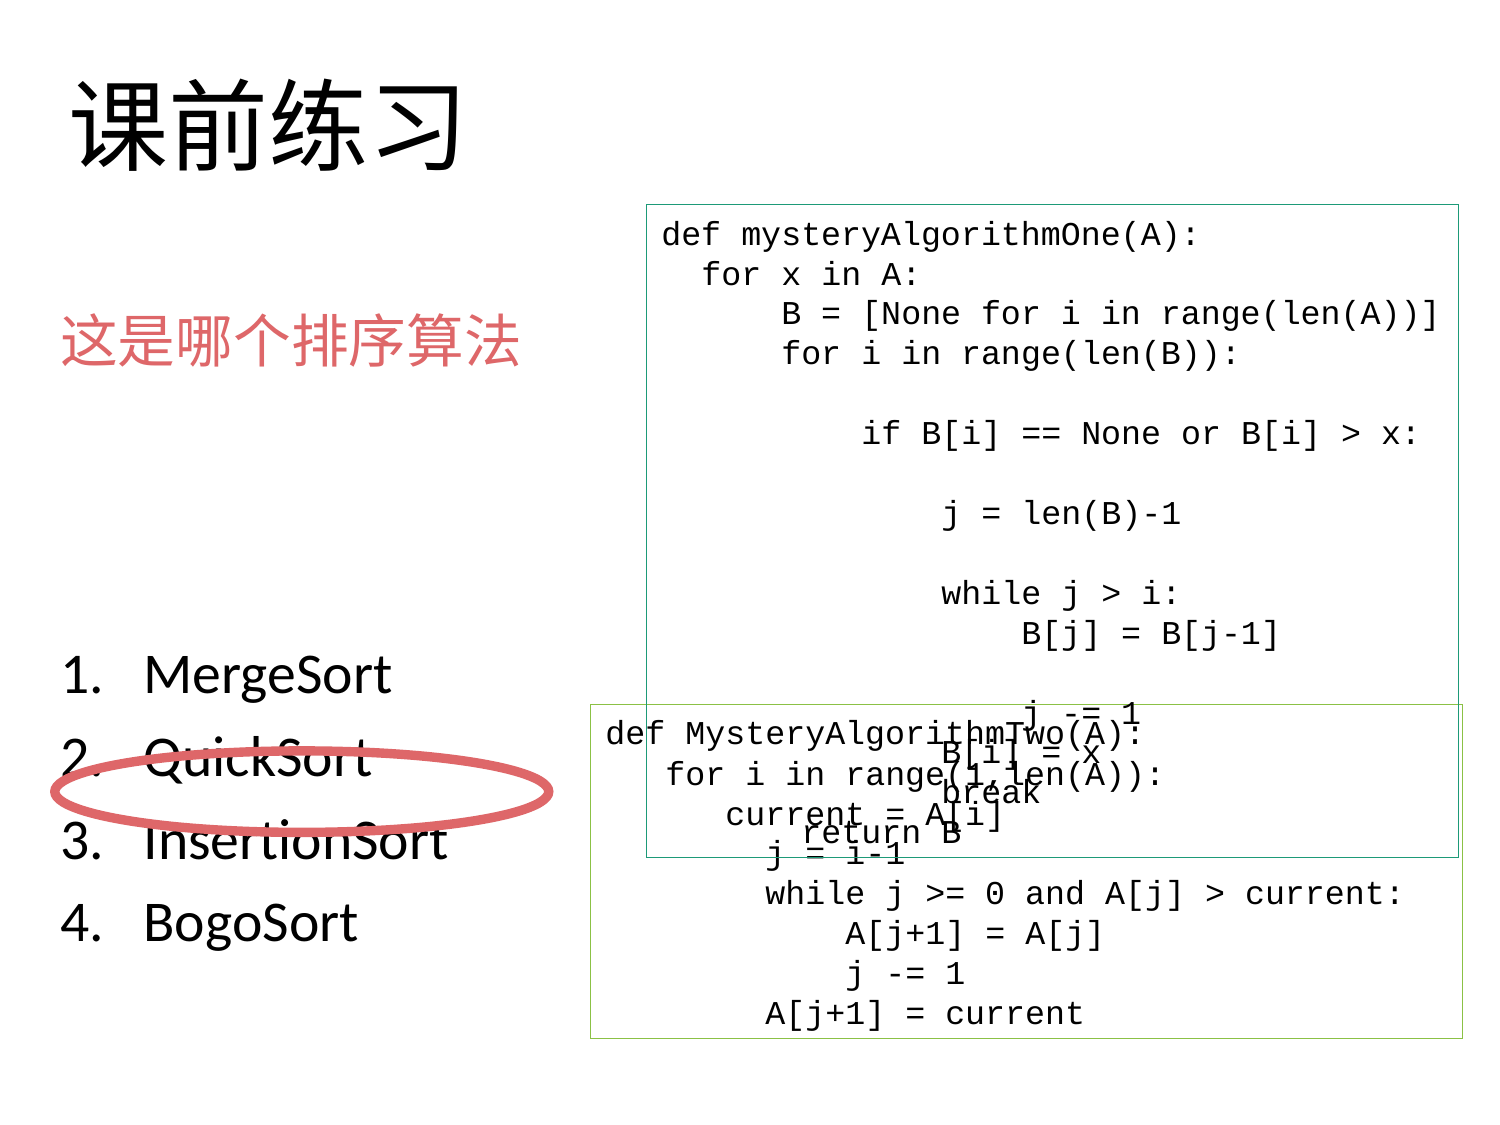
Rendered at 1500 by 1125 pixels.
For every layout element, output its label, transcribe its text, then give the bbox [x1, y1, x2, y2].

text_box def mysteryAlgorithmOne(A): for x in A: B = [None for i in range(len(A))] for i in range(len(B)): if B[i] == None or B[i] > x: j = len(B)-1 while j > i: B[j] = B[j-1] j -= 1 B[i] = x break return B [646, 204, 1459, 858]
text_box def MysteryAlgorithmTwo(A): for i in range(1,len(A)): current = A[i] j = i-1 while j >= 0 and A[j] > current: A[j+1] = A[j] j -= 1 A[j+1] = current [590, 704, 1463, 1039]
text_box [117, 519, 514, 750]
title 课前练习 [53, 40, 1399, 223]
list 这是哪个排序算法 MergeSort QuickSort InsertionSort BogoSort [44, 305, 553, 965]
text_box [53, 749, 550, 834]
